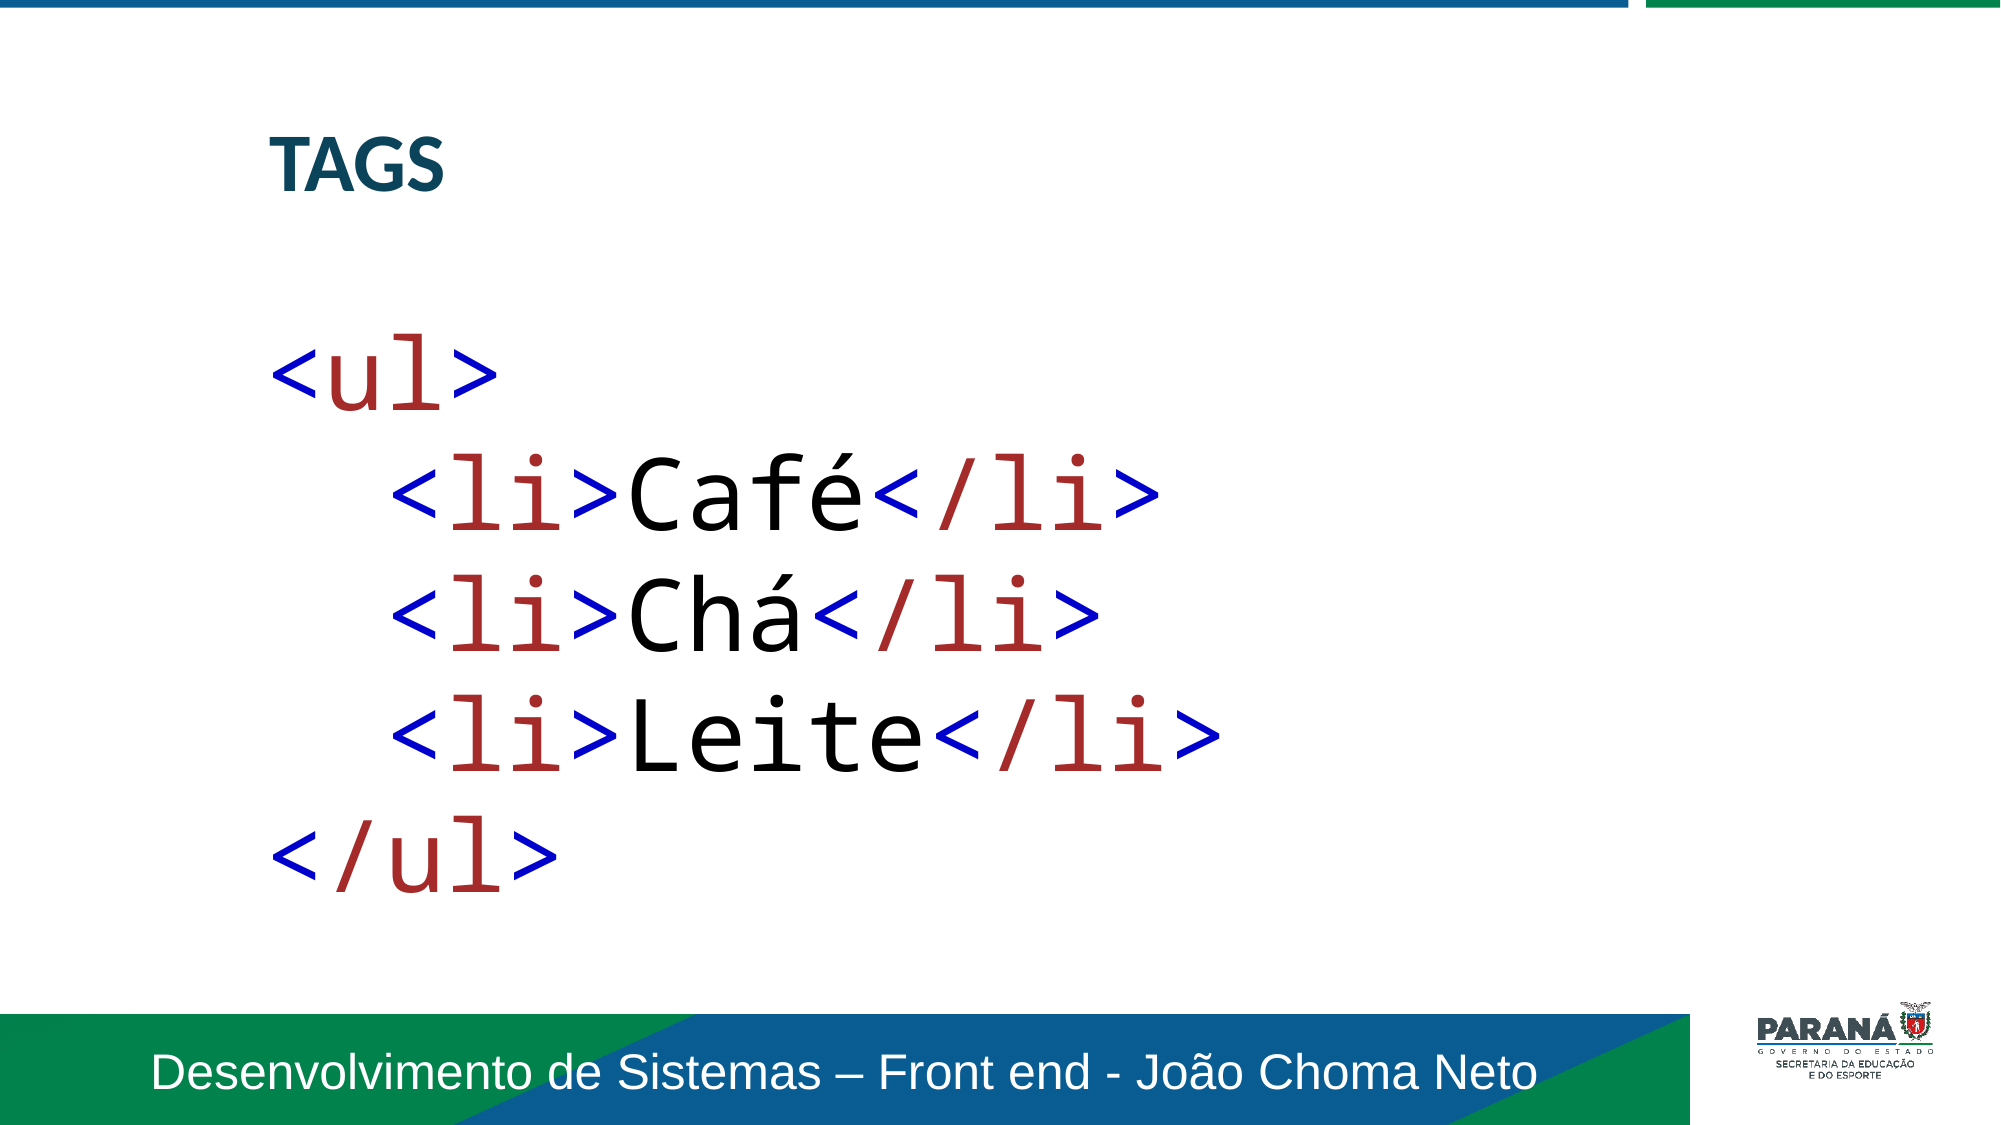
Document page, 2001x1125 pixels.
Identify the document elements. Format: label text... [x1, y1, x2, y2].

list <ul> <li>Café</li> <li>Chá</li> <li>Leite</li> </ul> [217, 302, 1677, 921]
list TAGS [217, 111, 1637, 249]
picture [0, 1014, 1690, 1125]
picture [1757, 1002, 1933, 1081]
